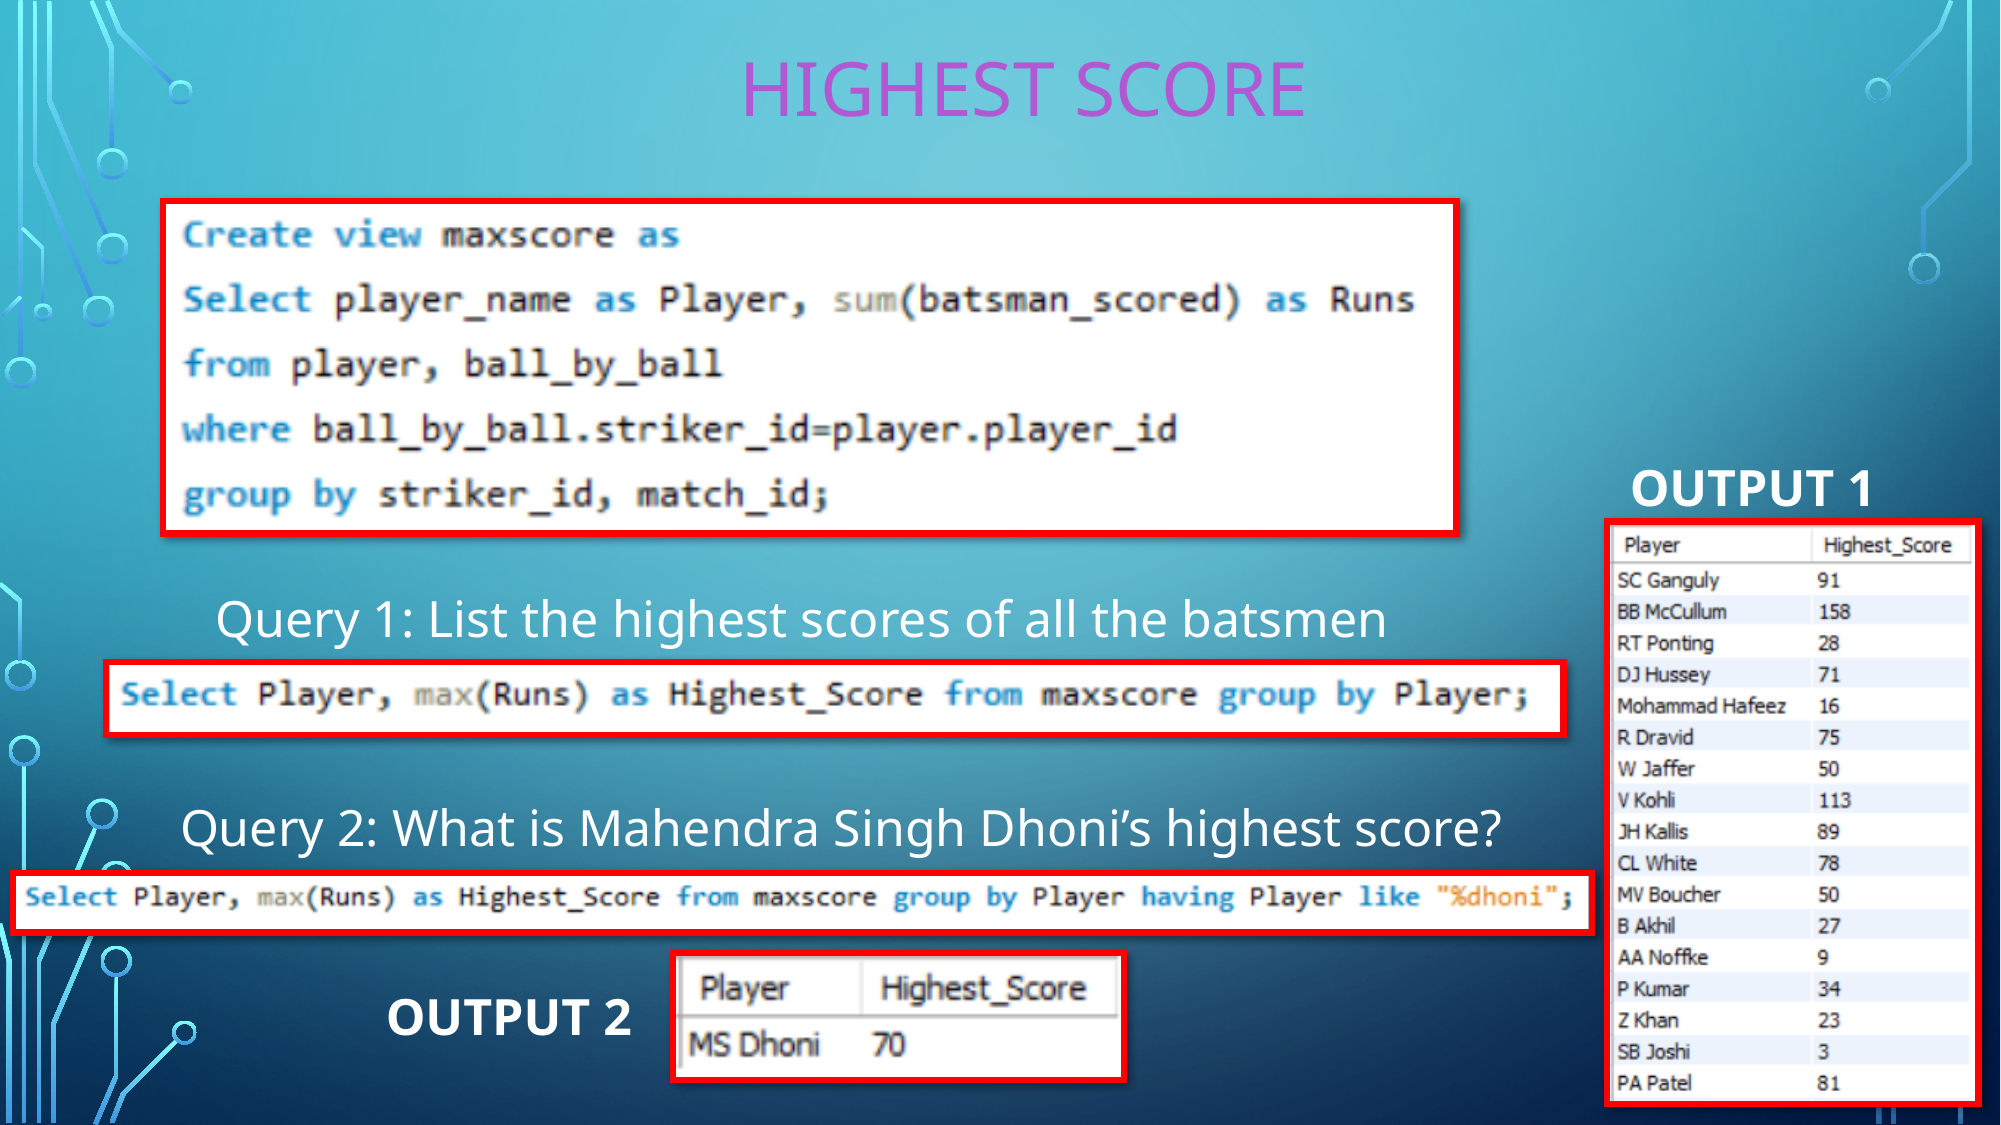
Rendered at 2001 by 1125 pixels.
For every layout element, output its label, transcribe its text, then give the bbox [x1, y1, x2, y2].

picture [1609, 524, 1976, 1101]
text_box HIGHEST SCORE [724, 34, 1324, 140]
picture [675, 955, 1122, 1078]
text_box Query 1: List the highest scores of all the batsmen [200, 579, 1511, 655]
text_box OUTPUT 2 [371, 978, 648, 1054]
picture [108, 664, 1561, 733]
picture [165, 203, 1454, 531]
text_box OUTPUT 1 [1614, 448, 1891, 524]
picture [15, 875, 1589, 930]
text_box Query 2: What is Mahendra Singh Dhoni’s highest score? [165, 788, 1577, 864]
